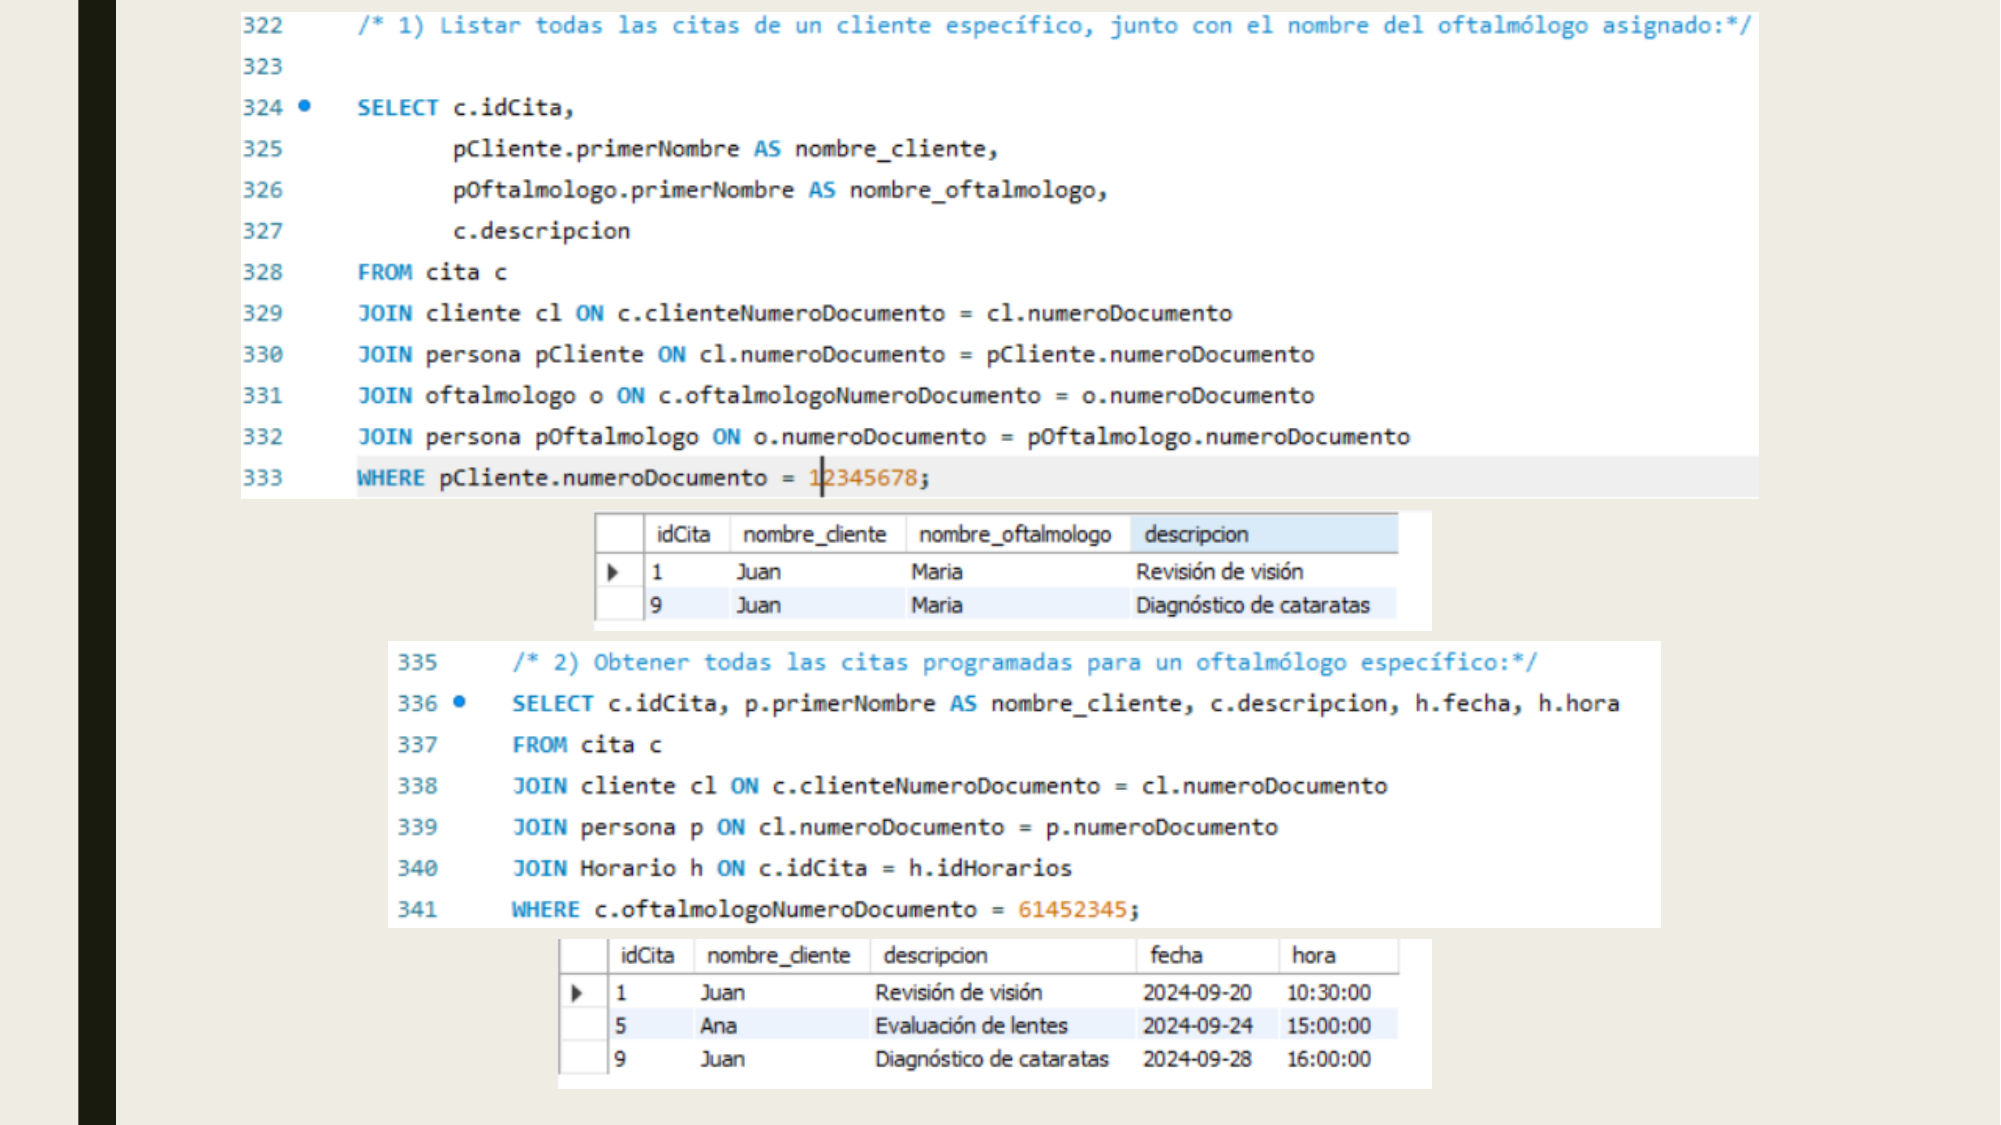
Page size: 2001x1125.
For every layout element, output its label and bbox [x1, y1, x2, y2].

picture [388, 641, 1661, 928]
picture [241, 12, 1759, 499]
picture [557, 939, 1432, 1090]
list [593, 510, 1432, 631]
